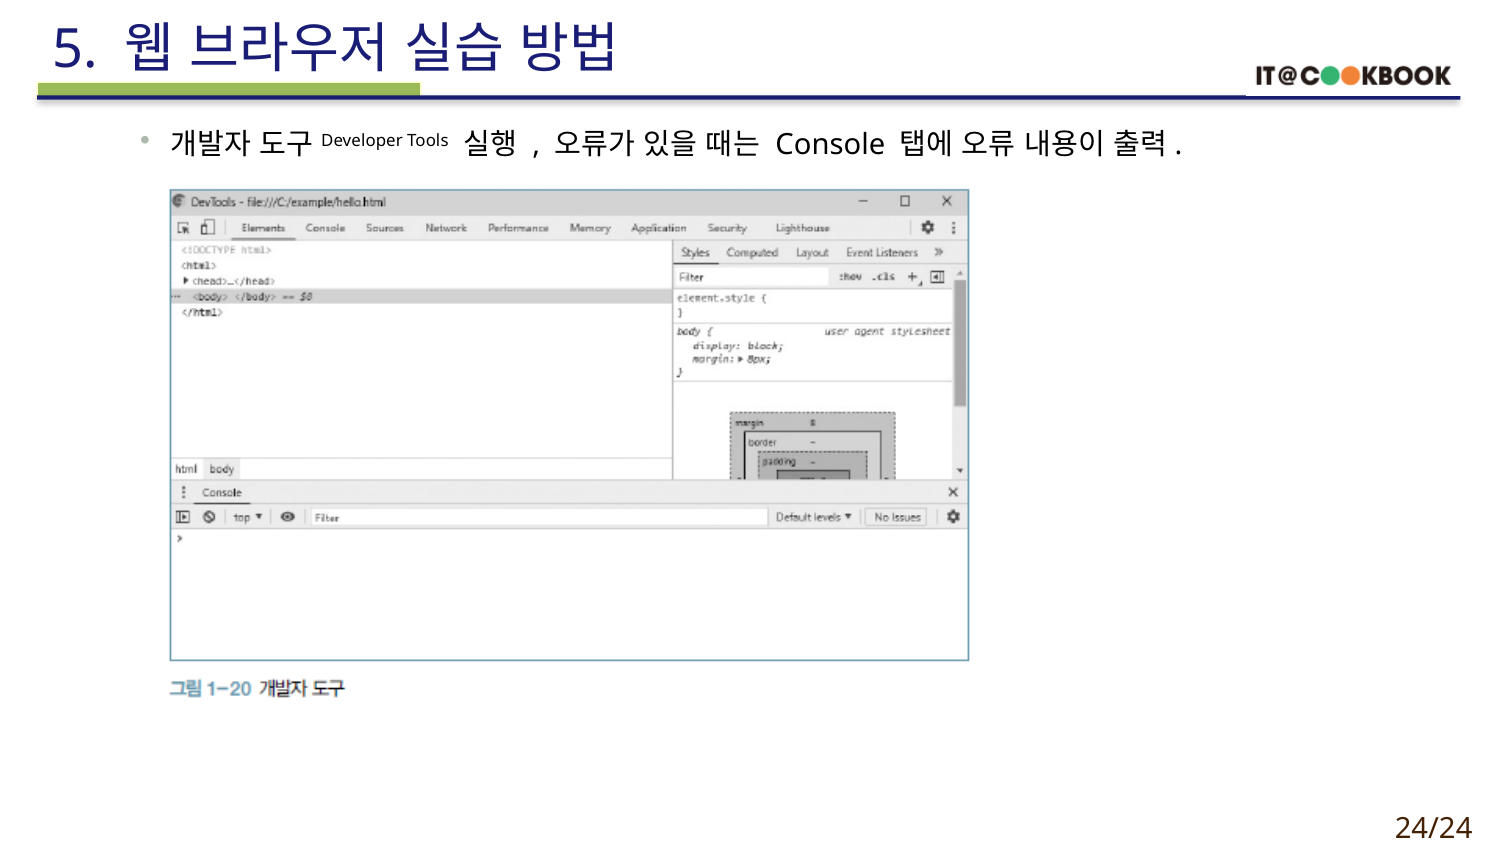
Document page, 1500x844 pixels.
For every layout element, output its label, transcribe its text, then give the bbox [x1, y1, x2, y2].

picture [1246, 57, 1463, 96]
title 5. 웹 브라우저 실습 방법 [37, 10, 1278, 82]
list 개발자 도구Developer Tools 실행 , 오류가 있을 때는 Console 탭에 오류 내용이 출력. [37, 114, 1463, 818]
picture [159, 180, 982, 710]
